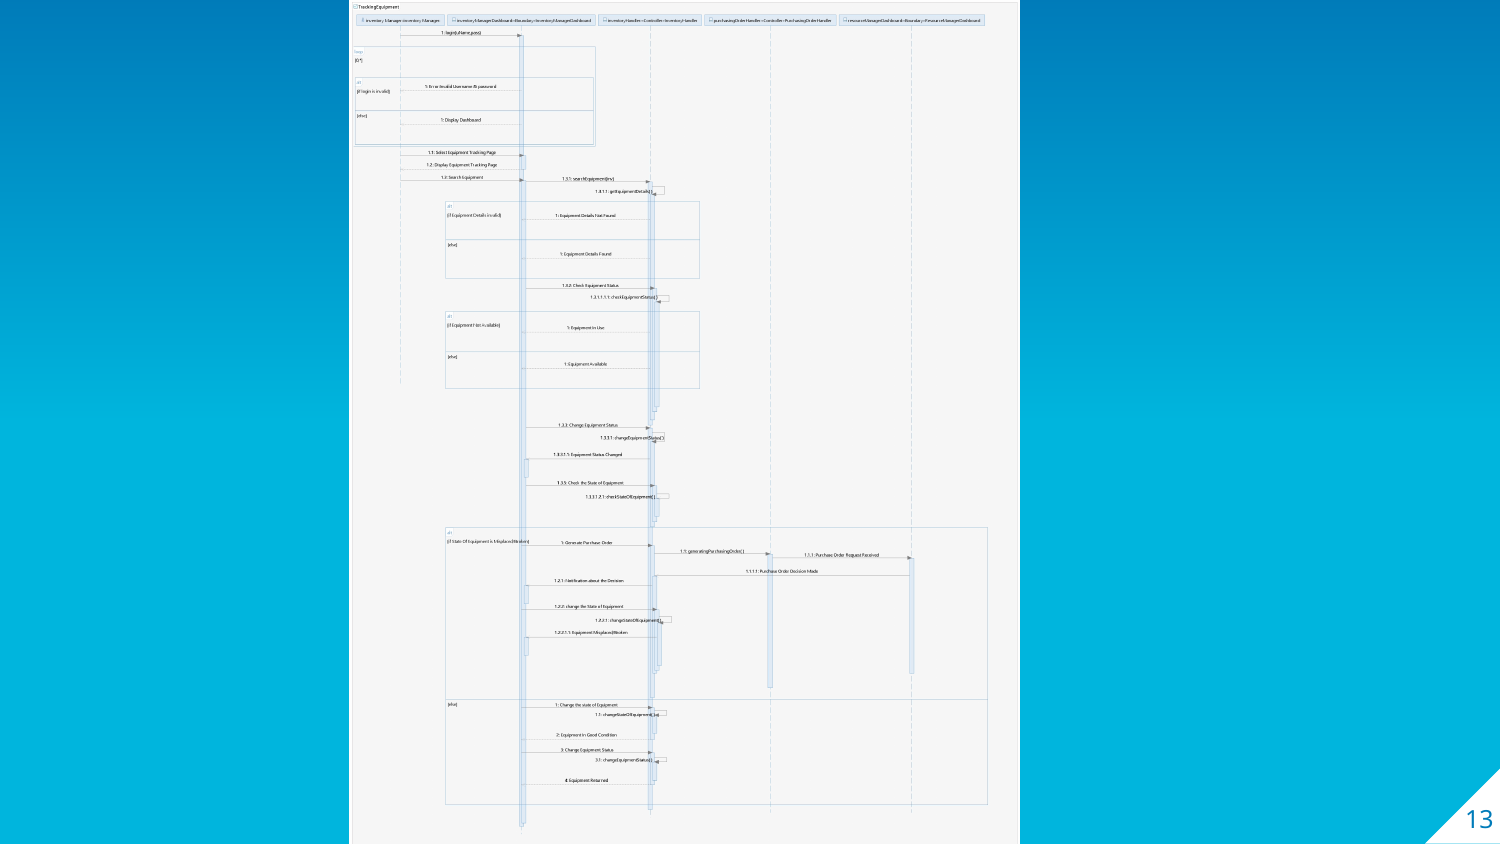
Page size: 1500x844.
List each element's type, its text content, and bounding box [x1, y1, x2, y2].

picture [348, 0, 1022, 844]
slide_number ‹#› [1418, 760, 1494, 838]
